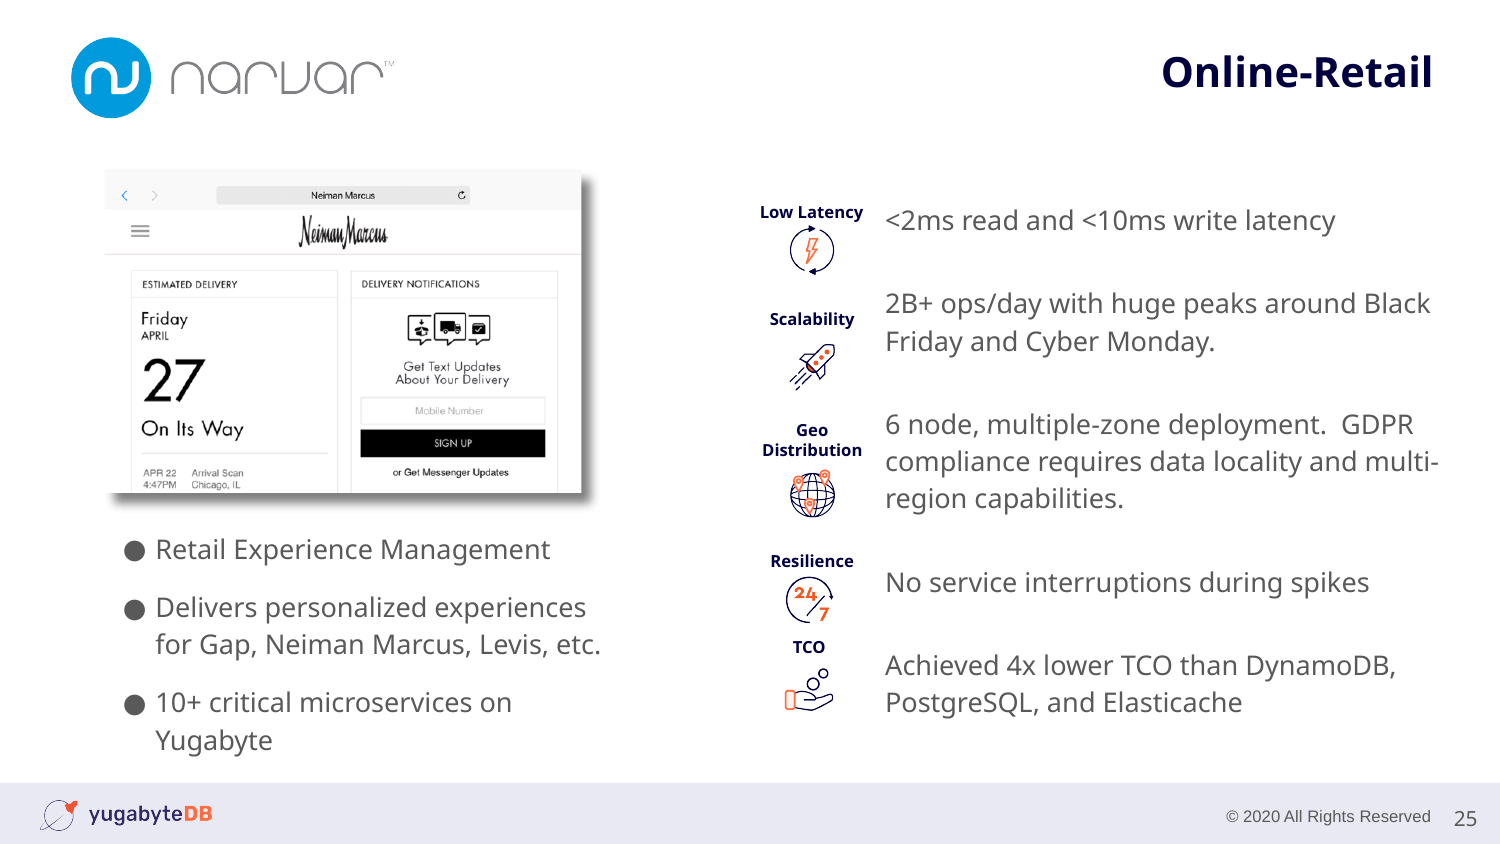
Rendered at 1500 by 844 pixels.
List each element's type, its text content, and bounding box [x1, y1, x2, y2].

list Retail Experience Management Delivers personalized experiences for Gap, Neiman Marcus, Levis, etc. 10+ critical microservices on Yugabyte [93, 512, 644, 722]
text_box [733, 184, 886, 719]
list <2ms read and <10ms write latency 2B+ ops/day with huge peaks around Black Friday and Cyber Monday. 6 node, multiple-zone deployment. GDPR compliance requires data locality and multi-region capabilities. No service interruptions during spikes Achieved 4x lower TCO than DynamoDB, PostgreSQL, and Elasticache [870, 183, 1500, 792]
picture [40, 800, 212, 831]
slide_number 25 [1434, 798, 1493, 842]
title Online-Retail [412, 30, 1449, 125]
picture [104, 168, 582, 493]
picture [50, 17, 408, 138]
